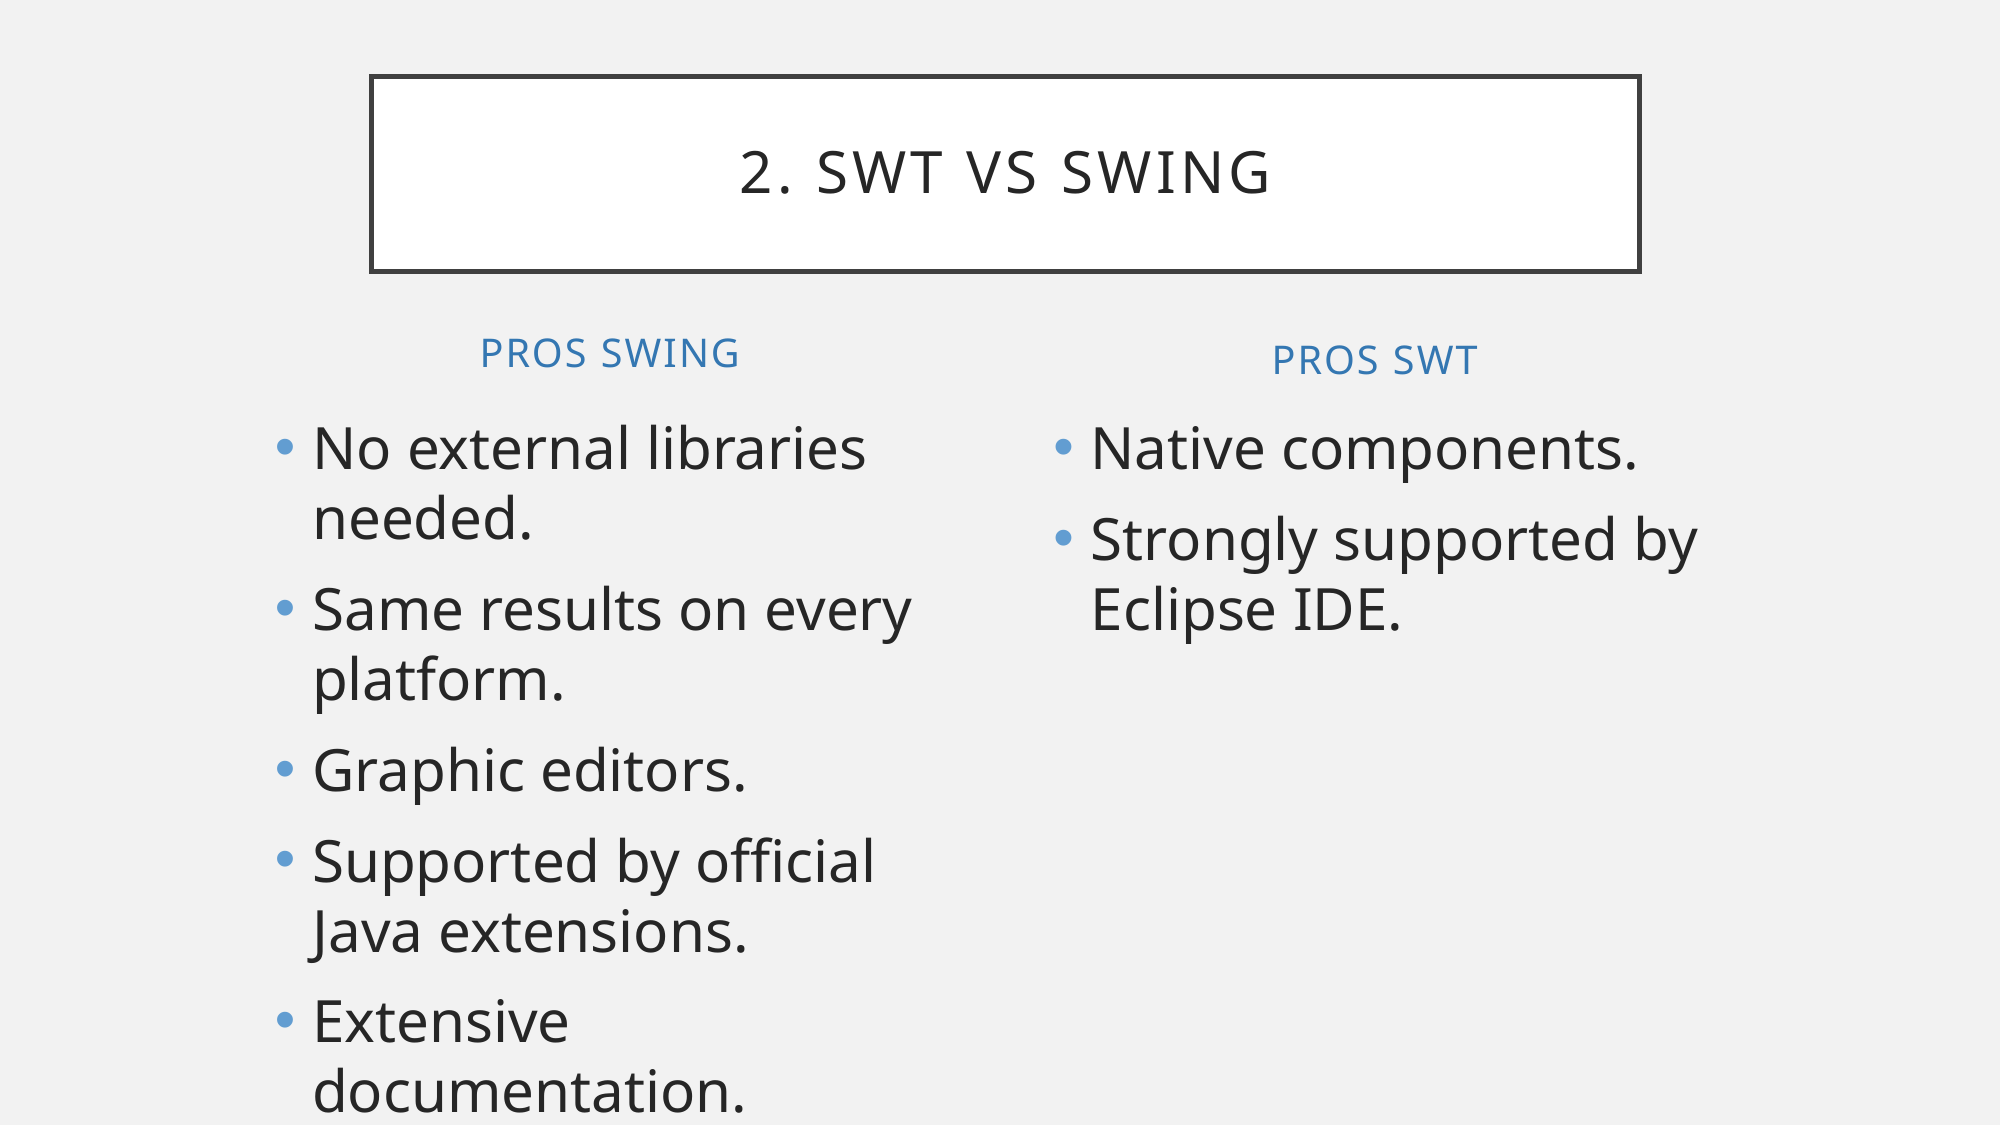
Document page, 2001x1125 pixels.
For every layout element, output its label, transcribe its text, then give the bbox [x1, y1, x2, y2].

list ProS swing [259, 267, 961, 384]
list Native components. Strongly supported by Eclipse IDE. [1038, 403, 1737, 830]
title 2. SWT vs swing [369, 74, 1642, 274]
list ProS swt [1024, 274, 1725, 391]
list No external libraries needed. Same results on every platform. Graphic editors. Supported by official Java extensions. Extensive documentation. [259, 403, 961, 830]
